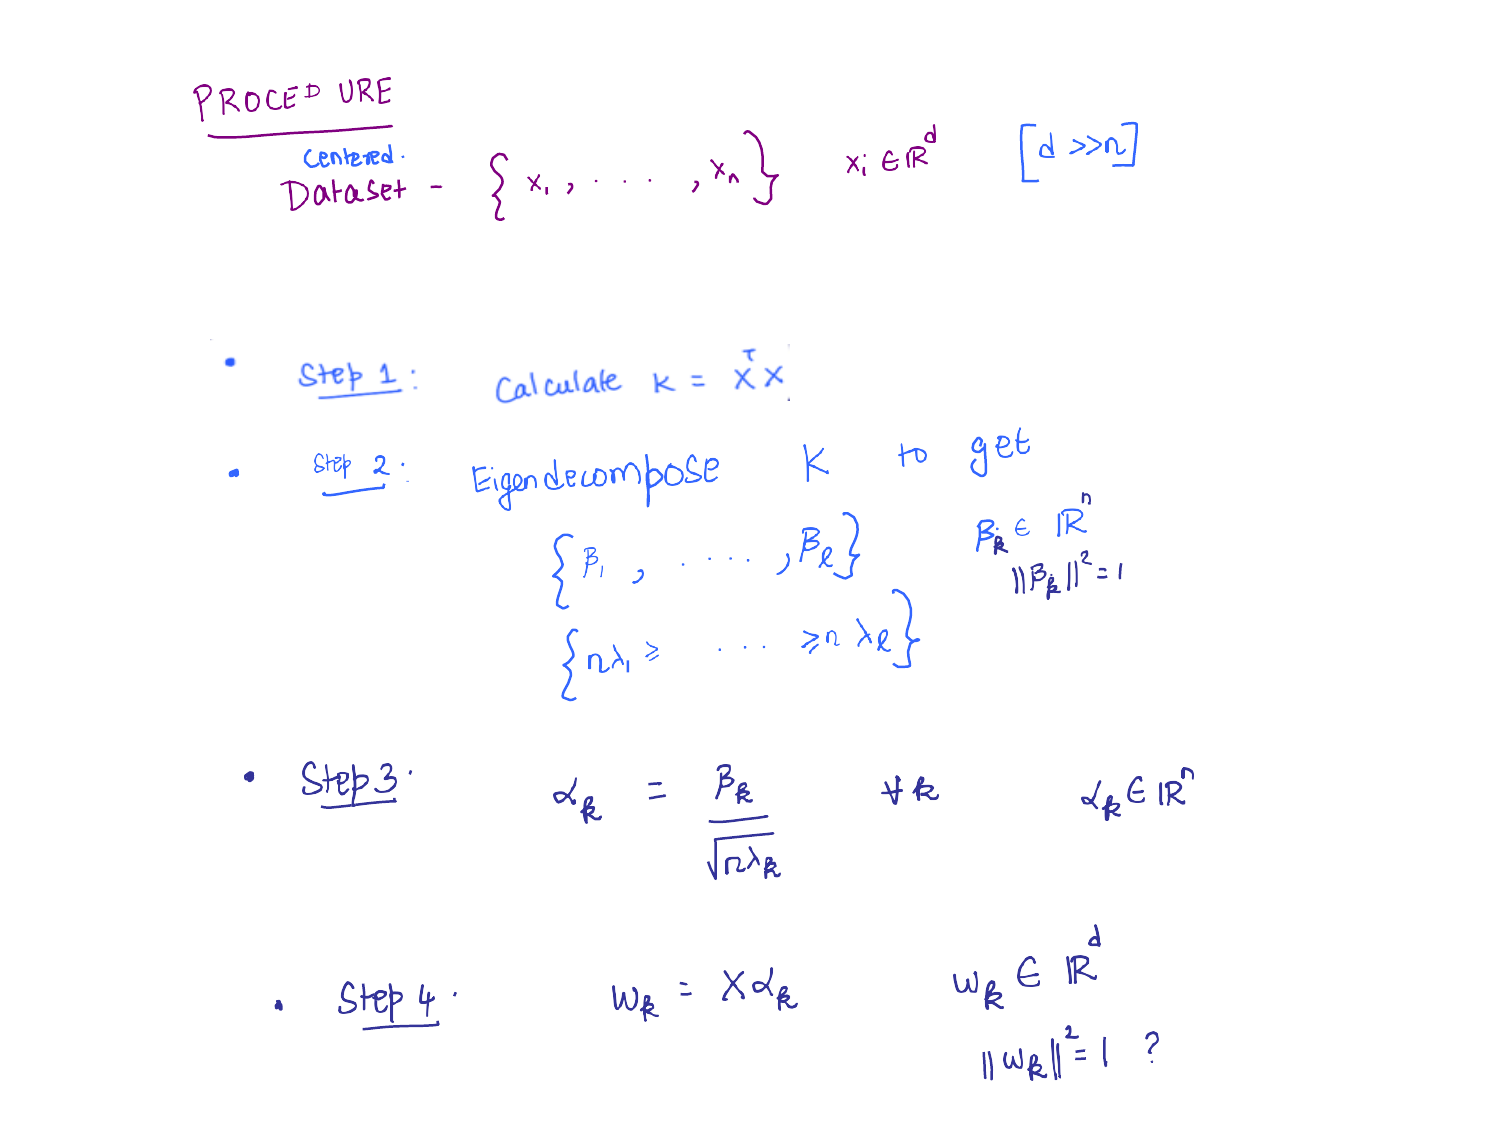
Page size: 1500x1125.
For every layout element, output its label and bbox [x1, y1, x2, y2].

picture [313, 453, 351, 479]
picture [266, 86, 298, 111]
text_box [207, 125, 392, 138]
picture [995, 427, 1030, 458]
text_box [1069, 122, 1138, 167]
text_box [491, 153, 508, 220]
picture [803, 444, 829, 482]
text_box [971, 437, 986, 476]
text_box [245, 761, 1194, 1081]
text_box [799, 512, 860, 579]
picture [897, 443, 928, 467]
text_box [553, 534, 574, 609]
text_box [304, 144, 404, 167]
text_box [567, 183, 573, 194]
picture [373, 455, 391, 475]
text_box [229, 469, 238, 476]
picture [632, 569, 644, 585]
text_box [587, 644, 629, 674]
picture [776, 553, 790, 575]
text_box [906, 124, 937, 168]
picture [583, 547, 603, 578]
text_box [562, 629, 578, 701]
text_box [280, 179, 407, 211]
picture [801, 630, 820, 655]
text_box [209, 338, 790, 448]
text_box [544, 455, 719, 507]
picture [472, 466, 537, 511]
picture [304, 83, 321, 99]
text_box [323, 483, 385, 496]
picture [1056, 492, 1092, 537]
picture [644, 641, 659, 661]
picture [1015, 518, 1031, 536]
picture [846, 154, 866, 177]
text_box [710, 131, 779, 205]
text_box [692, 181, 698, 192]
picture [881, 150, 899, 171]
text_box [1012, 562, 1061, 601]
text_box [526, 174, 548, 195]
text_box [1020, 124, 1056, 182]
text_box [218, 87, 260, 115]
text_box [338, 76, 391, 104]
text_box [976, 520, 999, 552]
picture [826, 630, 841, 646]
text_box [1066, 550, 1108, 591]
text_box [855, 589, 920, 668]
picture [192, 83, 213, 123]
